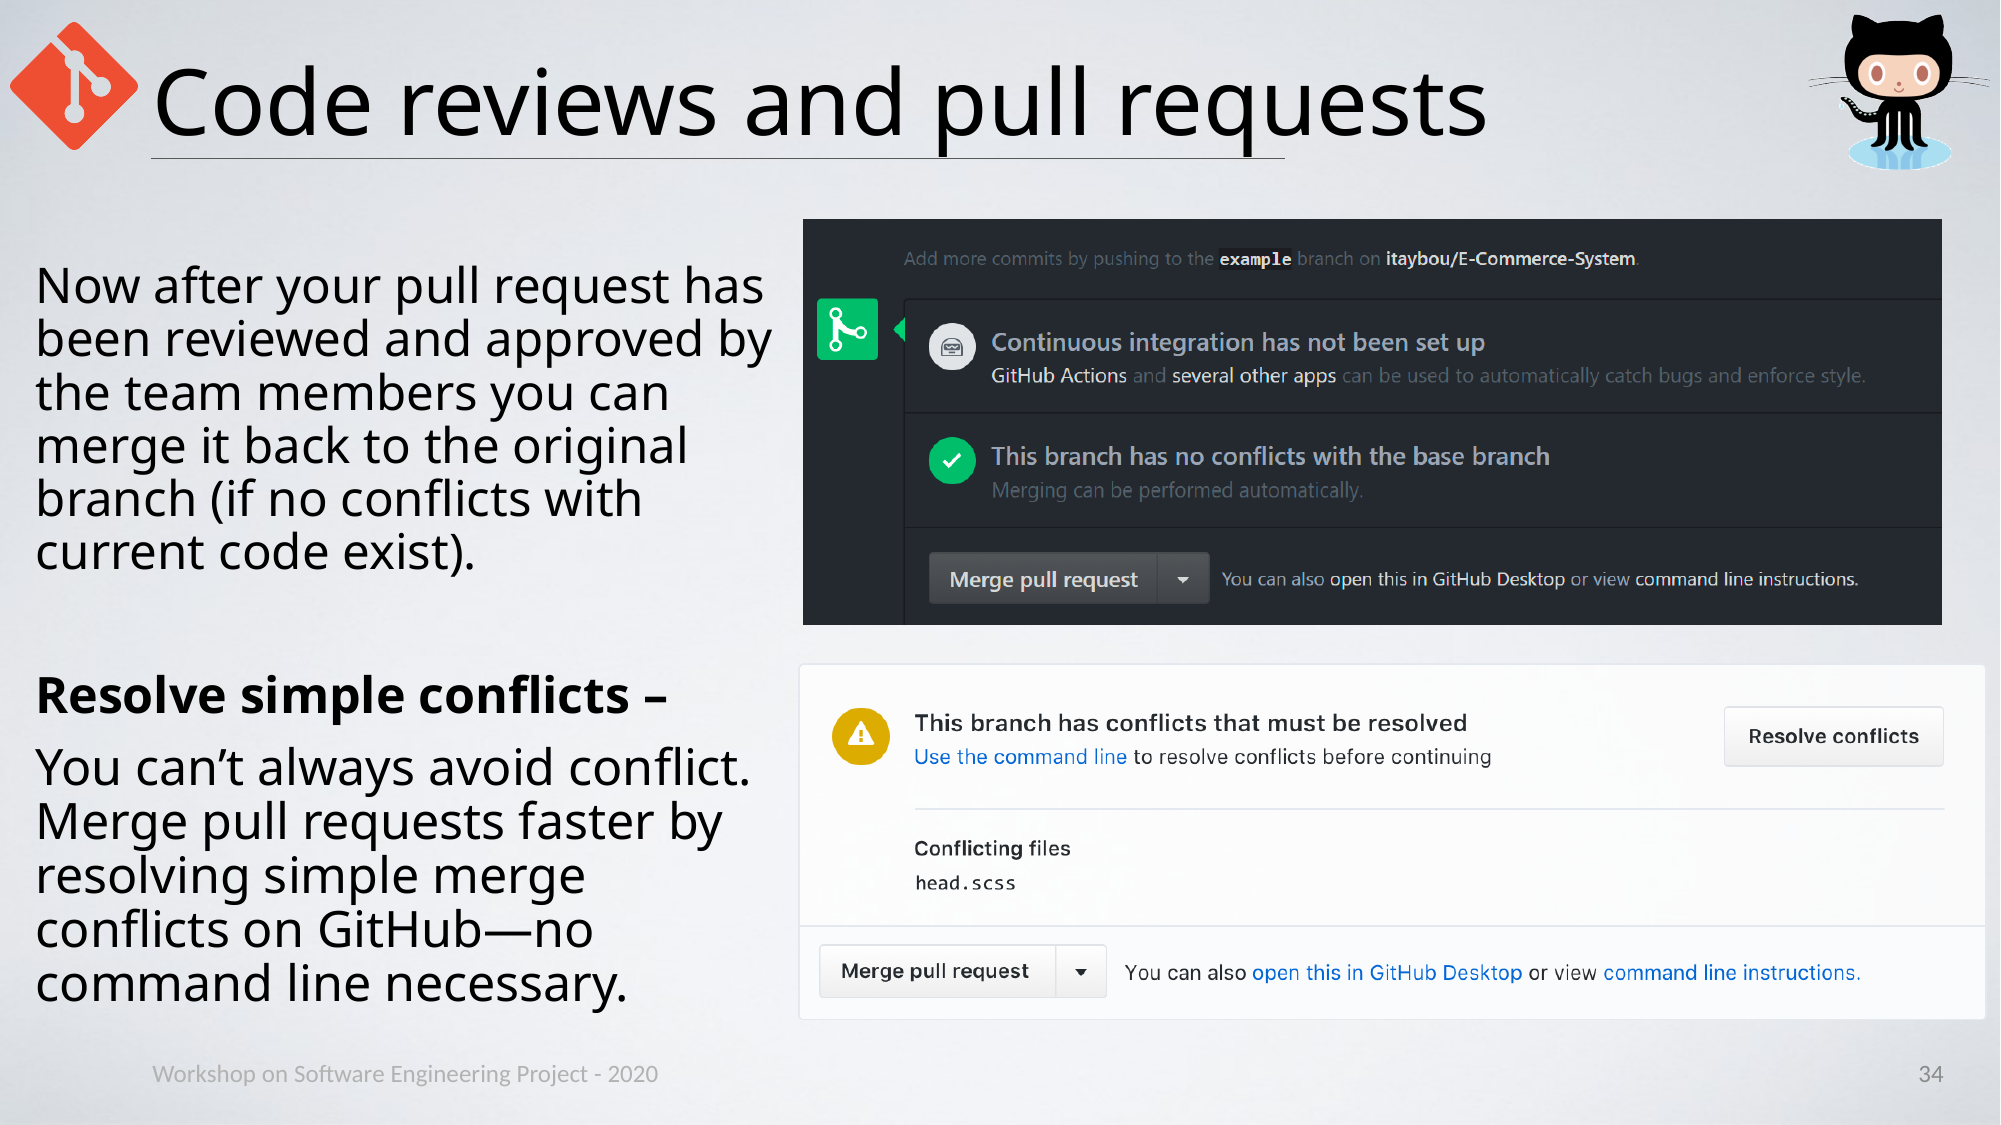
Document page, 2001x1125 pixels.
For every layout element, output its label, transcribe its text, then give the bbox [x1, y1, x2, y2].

text_box Now after your pull request has been reviewed and approved by the team members you can merge it back to the original branch (if no conflicts with current code exist). [20, 253, 799, 614]
title Code reviews and pull requests [137, 0, 1863, 215]
slide_number 34 [1508, 1042, 1959, 1103]
footer Workshop on Software Engineering Project - 2020 [137, 1042, 813, 1103]
picture [0, 0, 2001, 1125]
text_box Resolve simple conflicts – You can’t always avoid conflict. Merge pull requests faster by resolving simple merge conflicts on GitHub—no command line necessary. [20, 663, 799, 1024]
